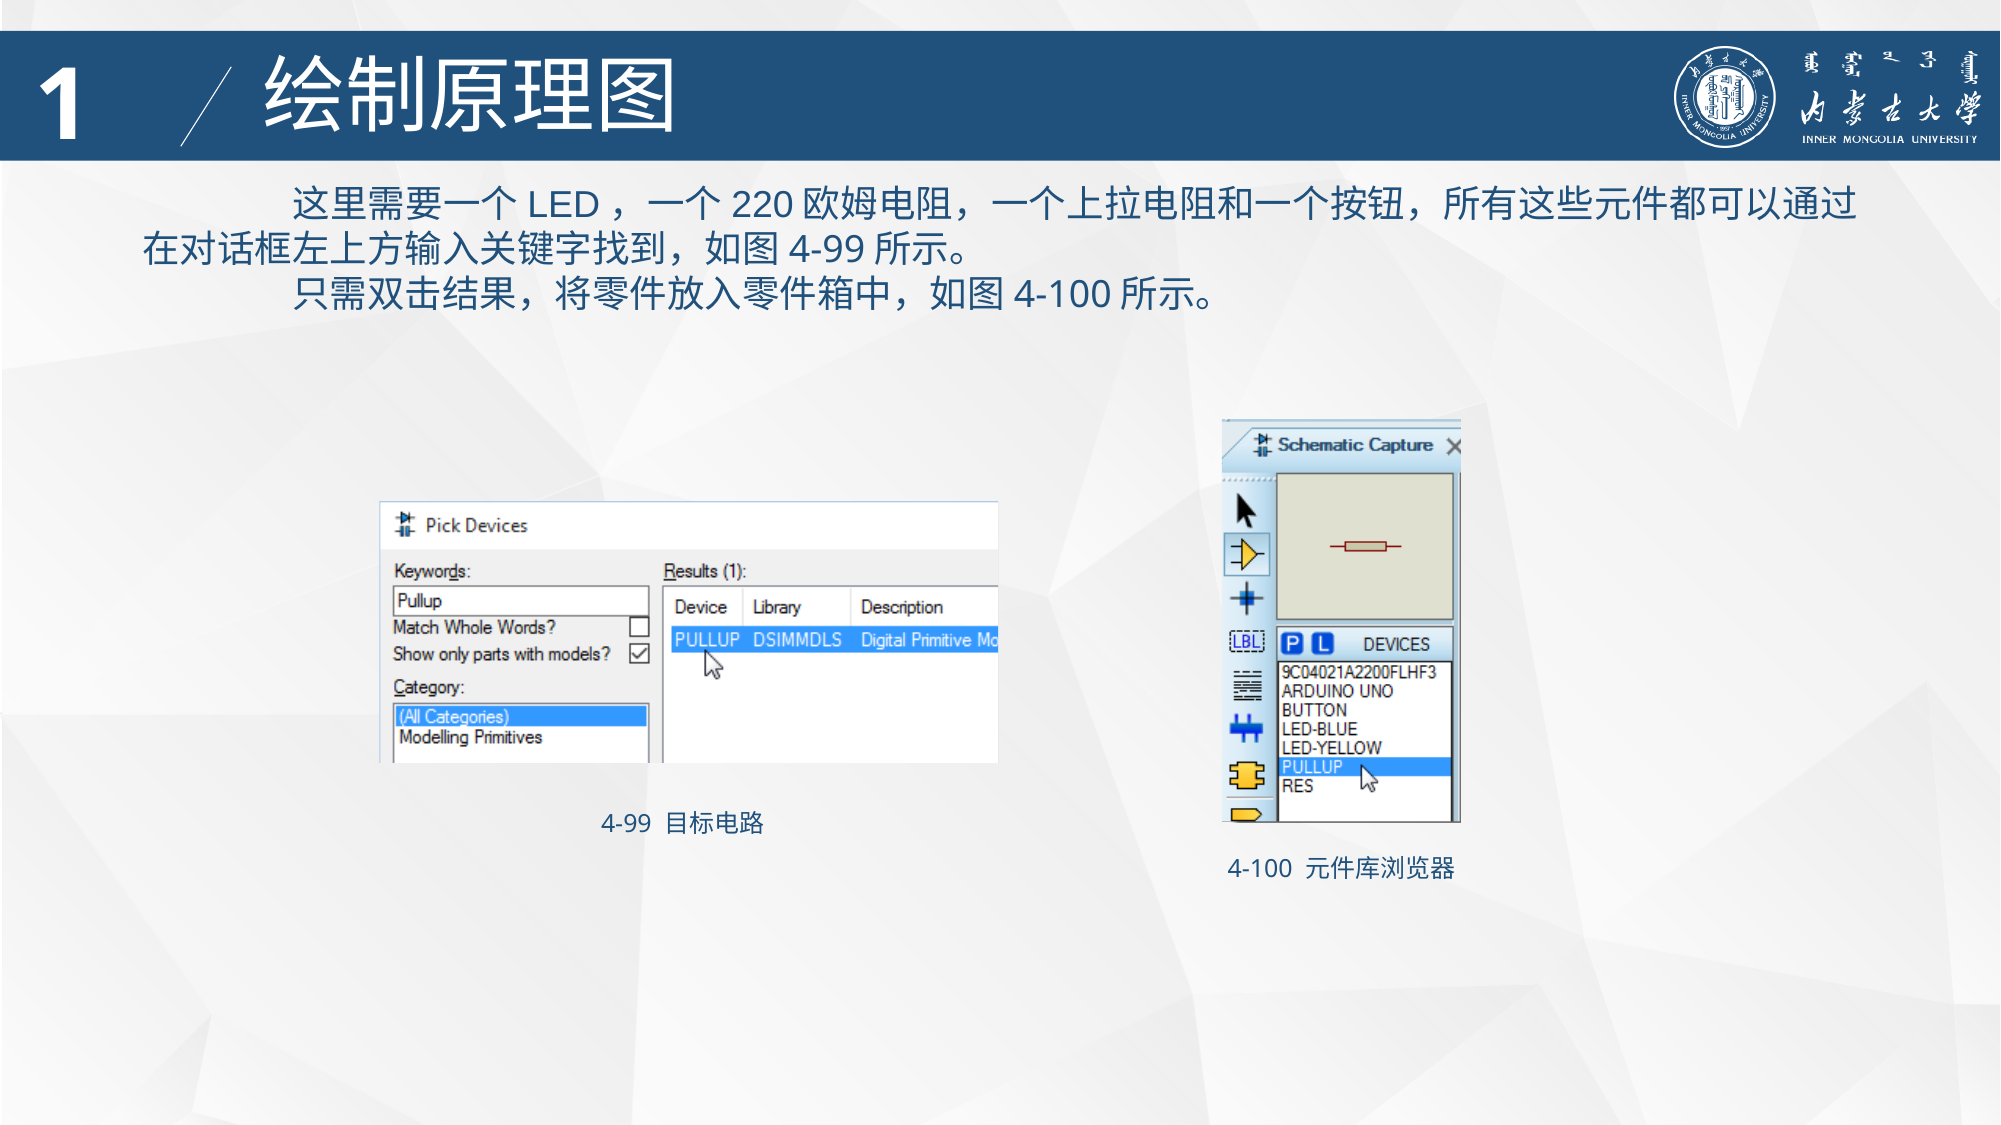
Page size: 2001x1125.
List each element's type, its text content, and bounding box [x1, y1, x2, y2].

picture [0, 0, 2001, 1125]
text_box 4-100 元件库浏览器 [1069, 848, 1613, 938]
list 绘制原理图 [247, 45, 1036, 134]
list 1 [19, 45, 200, 212]
text_box 4-99 目标电路 [411, 804, 955, 894]
text_box 这里需要一个LED，一个220欧姆电阻，一个上拉电阻和一个按钮，所有这些元件都可以通过在对话框左上方输入关键字找到，如图4-99所示。 只需双击结果，将零件放入零件箱中，如图4-100所示。 [127, 172, 1873, 322]
picture [1673, 46, 1986, 150]
